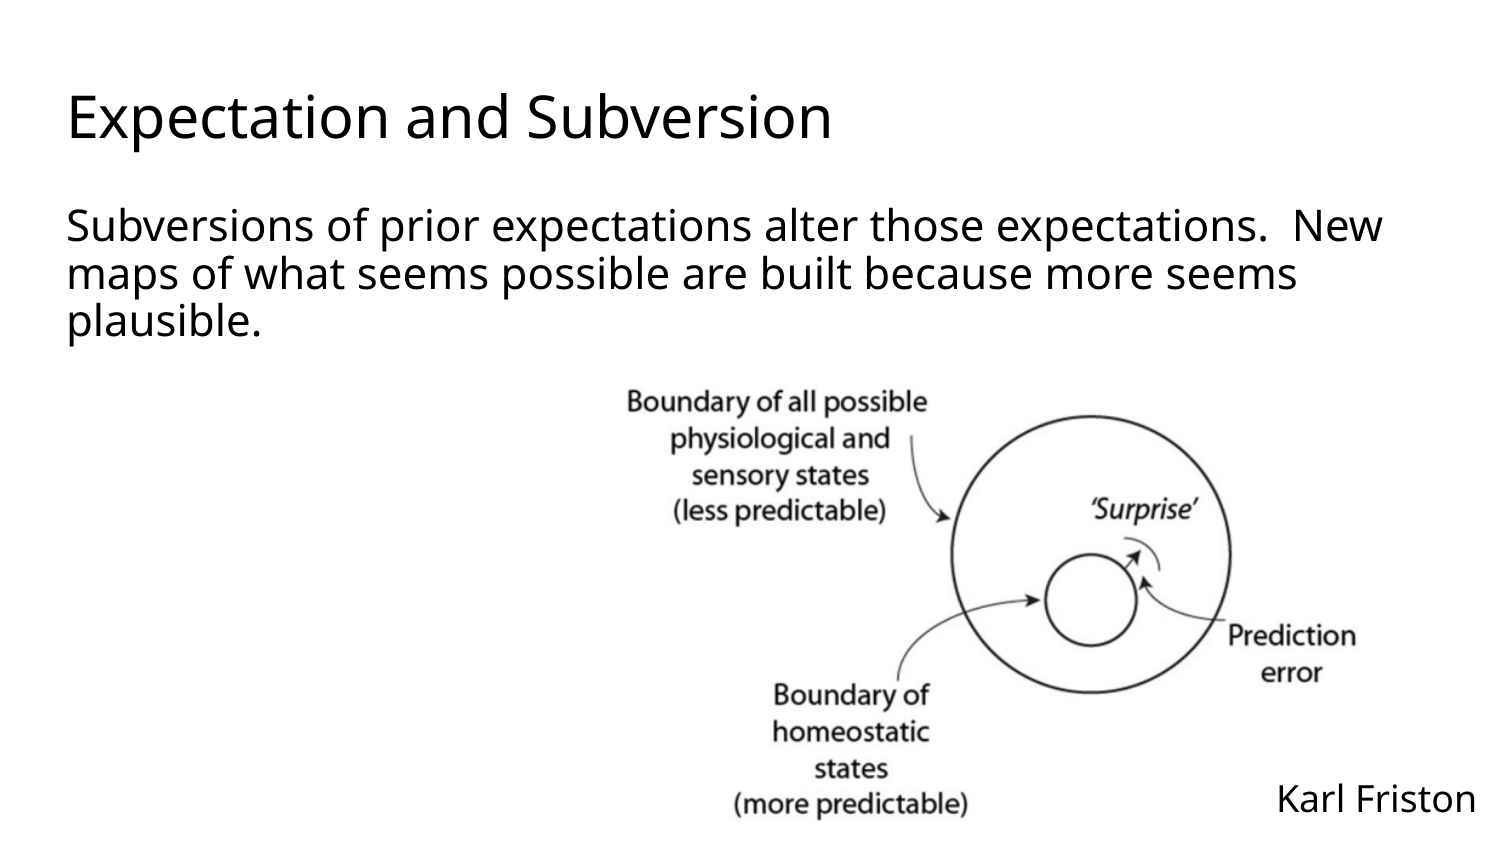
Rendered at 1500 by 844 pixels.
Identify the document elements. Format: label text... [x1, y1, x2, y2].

title Expectation and Subversion [51, 72, 1449, 167]
text_box Karl Friston [1365, 767, 1493, 828]
picture [608, 375, 1365, 844]
list Subversions of prior expectations alter those expectations. New maps of what seems possible are built because more seems plausible. [51, 189, 1449, 750]
